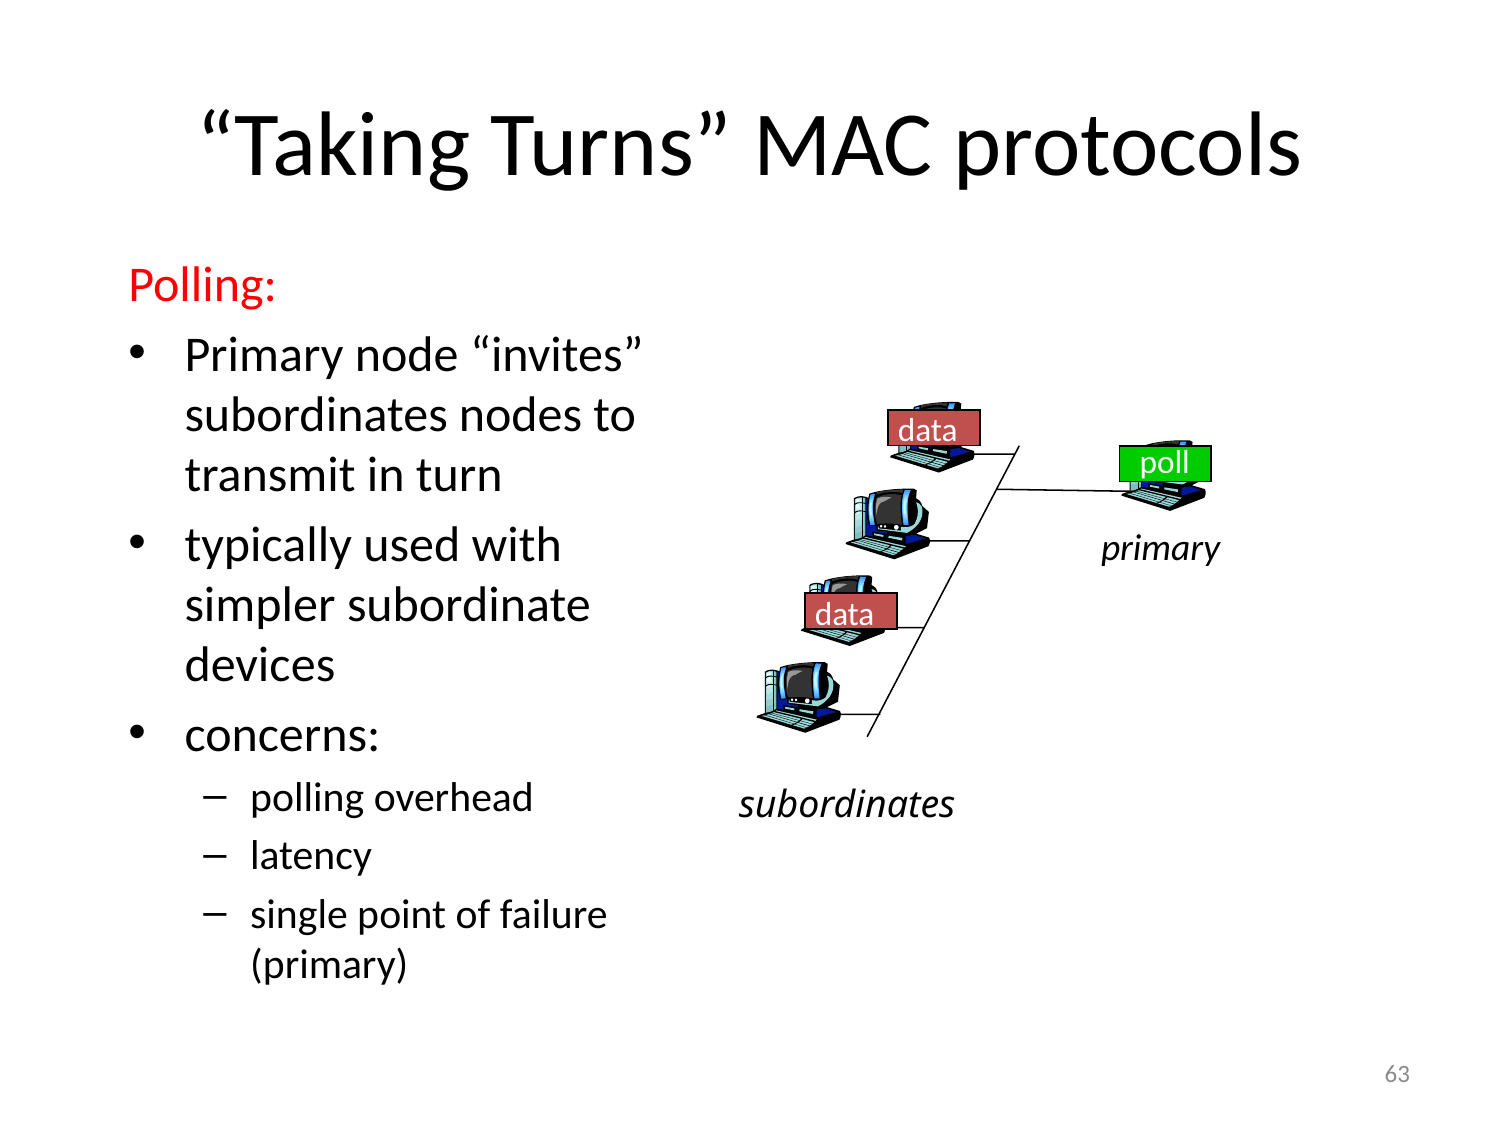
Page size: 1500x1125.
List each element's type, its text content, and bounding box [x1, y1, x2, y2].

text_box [800, 574, 887, 583]
text_box primary [1086, 515, 1236, 576]
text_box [1121, 496, 1208, 512]
slide_number 63 [1074, 1042, 1425, 1103]
text_box subordinates [724, 772, 971, 833]
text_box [756, 661, 843, 733]
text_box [798, 584, 898, 641]
list Polling: Primary node “invites” subordinates nodes to transmit in turn typically used with simpler subordinate devices concerns: polling overhead latency single point of failure (primary) [113, 243, 681, 1007]
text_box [845, 487, 932, 560]
title “Taking Turns” MAC protocols [75, 45, 1425, 233]
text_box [881, 401, 981, 457]
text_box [1119, 433, 1212, 489]
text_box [889, 466, 976, 473]
